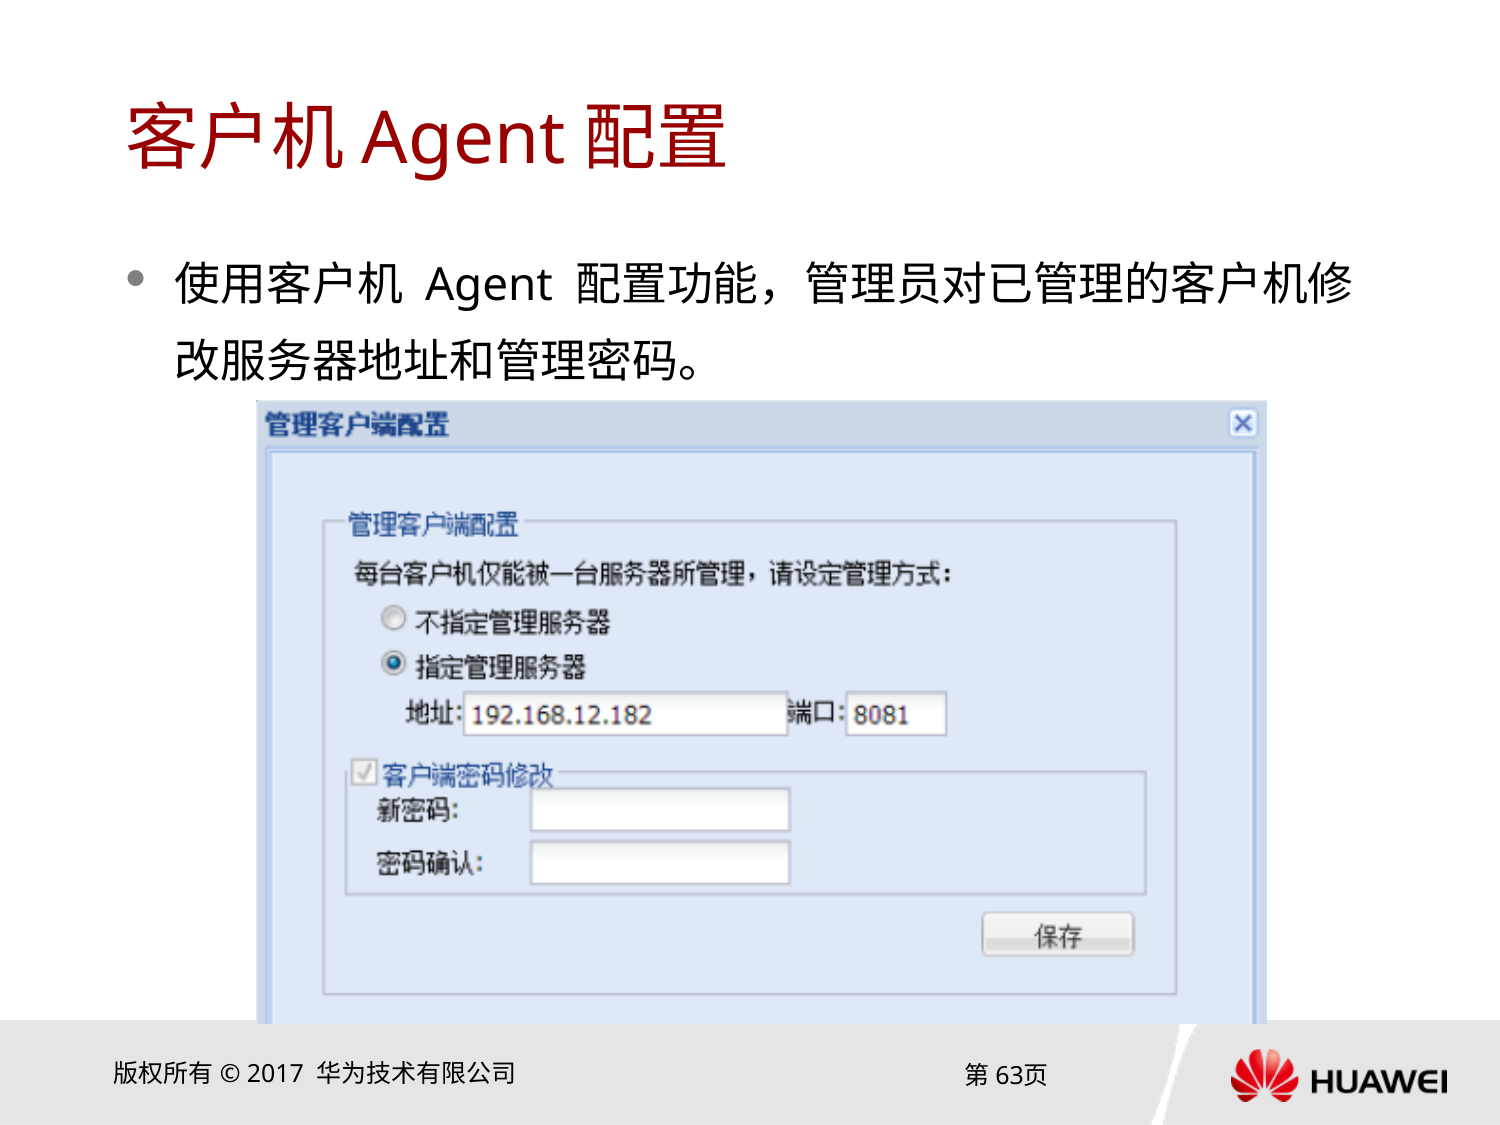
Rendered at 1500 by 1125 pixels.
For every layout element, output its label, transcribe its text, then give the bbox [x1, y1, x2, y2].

list 使用客户机 Agent 配置功能，管理员对已管理的客户机修改服务器地址和管理密码。 [111, 225, 1412, 870]
picture [0, 400, 1500, 1125]
title 客户机Agent配置 [111, 63, 1412, 207]
